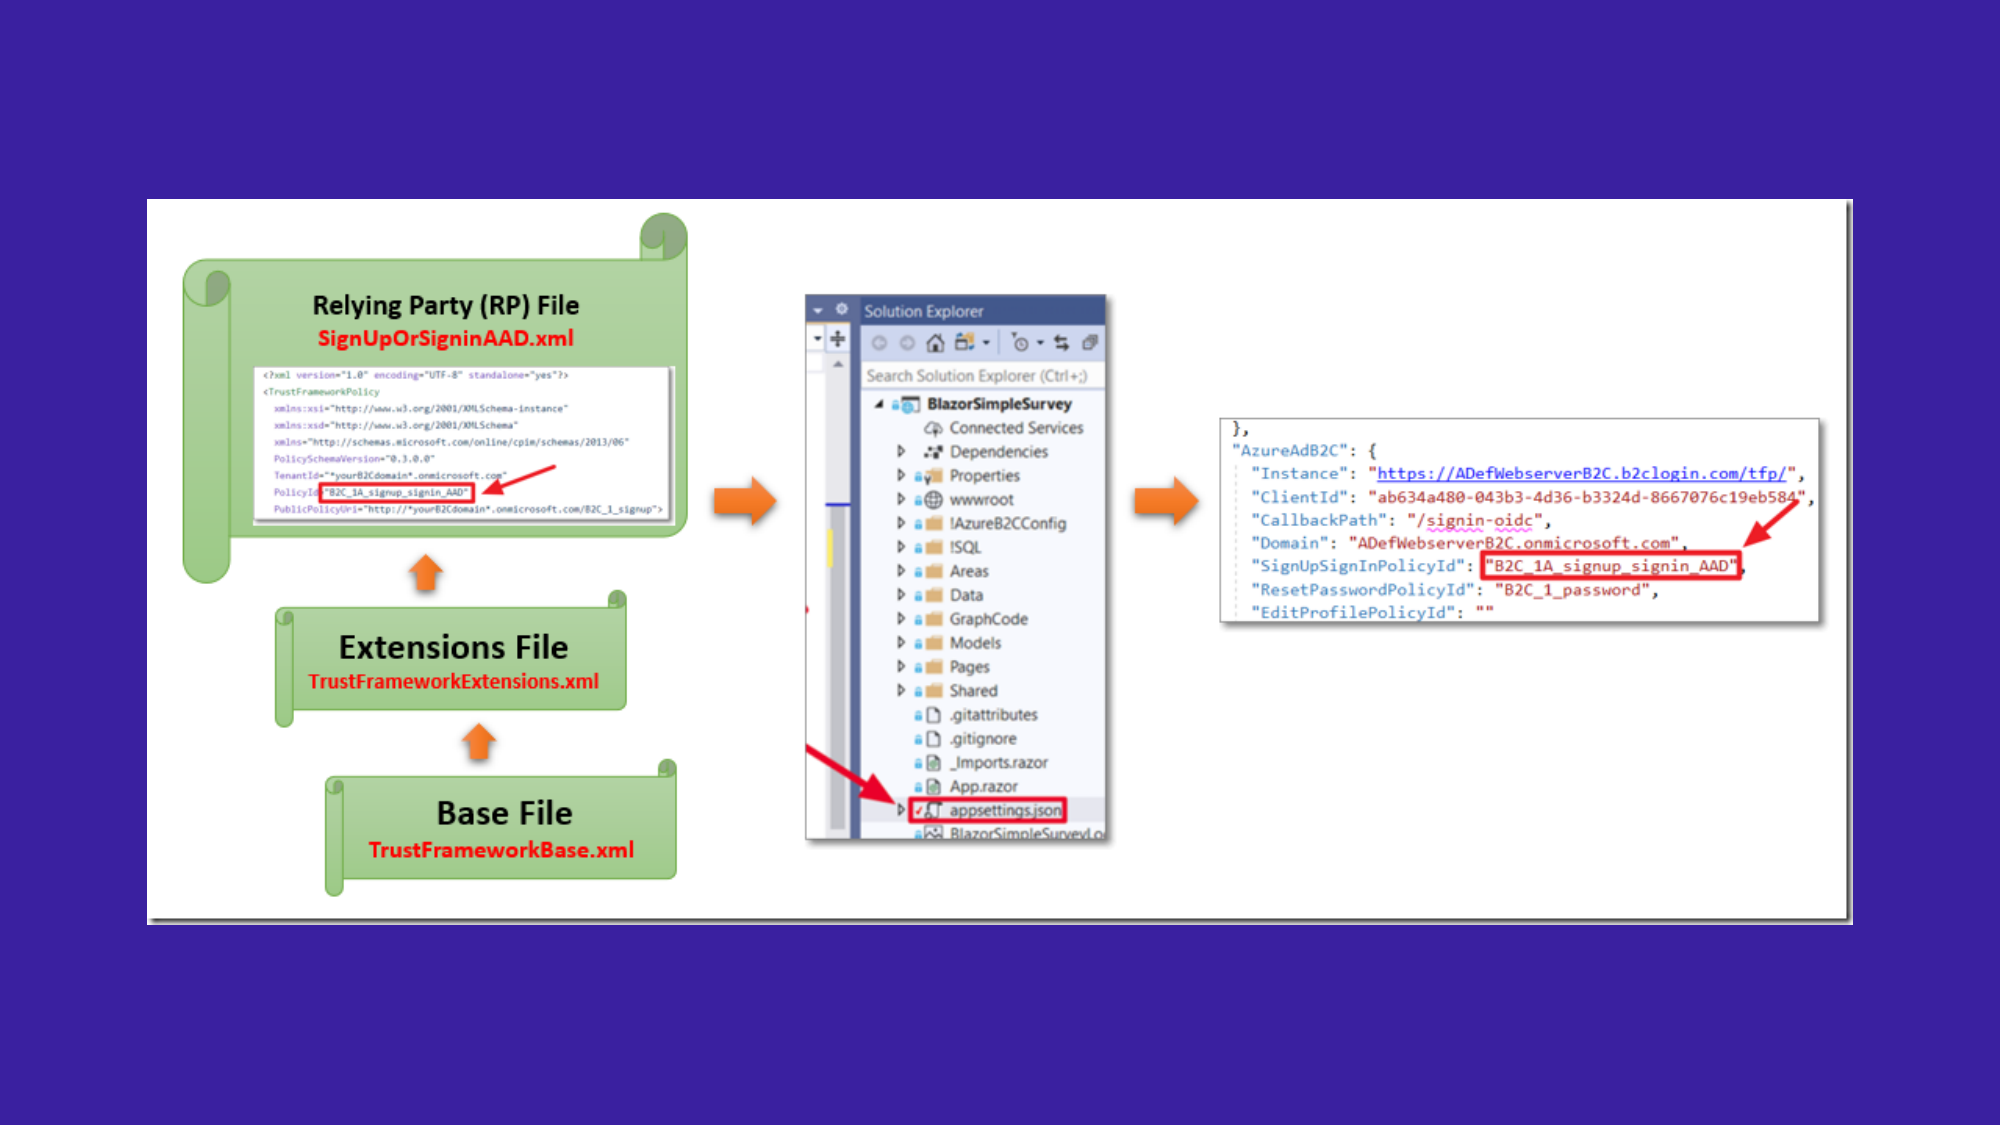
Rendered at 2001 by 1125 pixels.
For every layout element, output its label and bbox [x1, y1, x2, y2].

picture [147, 199, 1853, 926]
